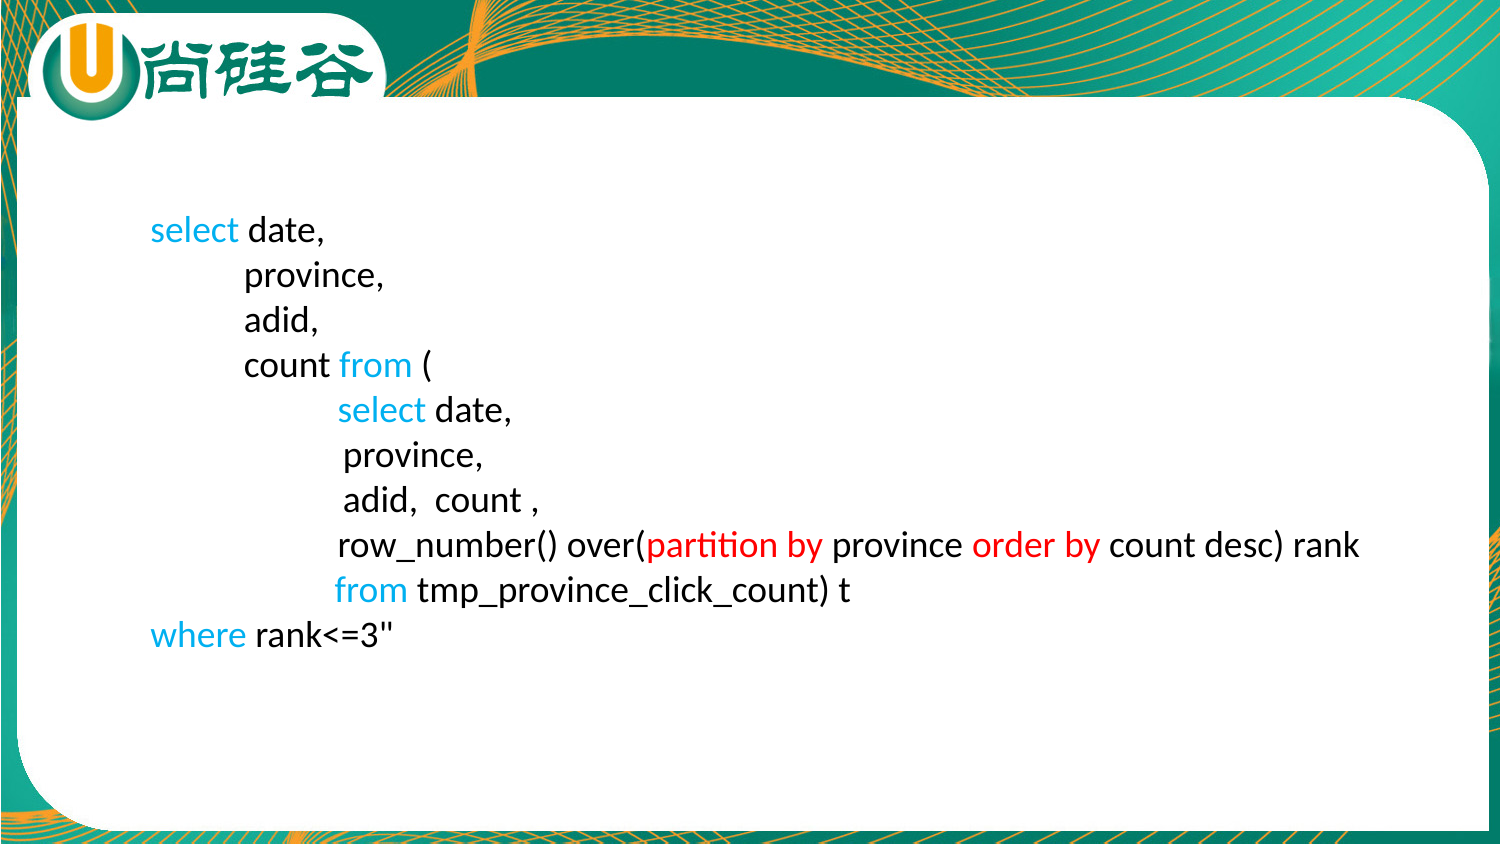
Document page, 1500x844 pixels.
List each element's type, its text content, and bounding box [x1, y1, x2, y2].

picture [0, 0, 1500, 844]
text_box select date, province, adid, count from ( select date, province, adid, count , row_number() over(partition by province order by count desc) rank from tmp_province_click_count) t where rank<=3" [135, 197, 1400, 663]
